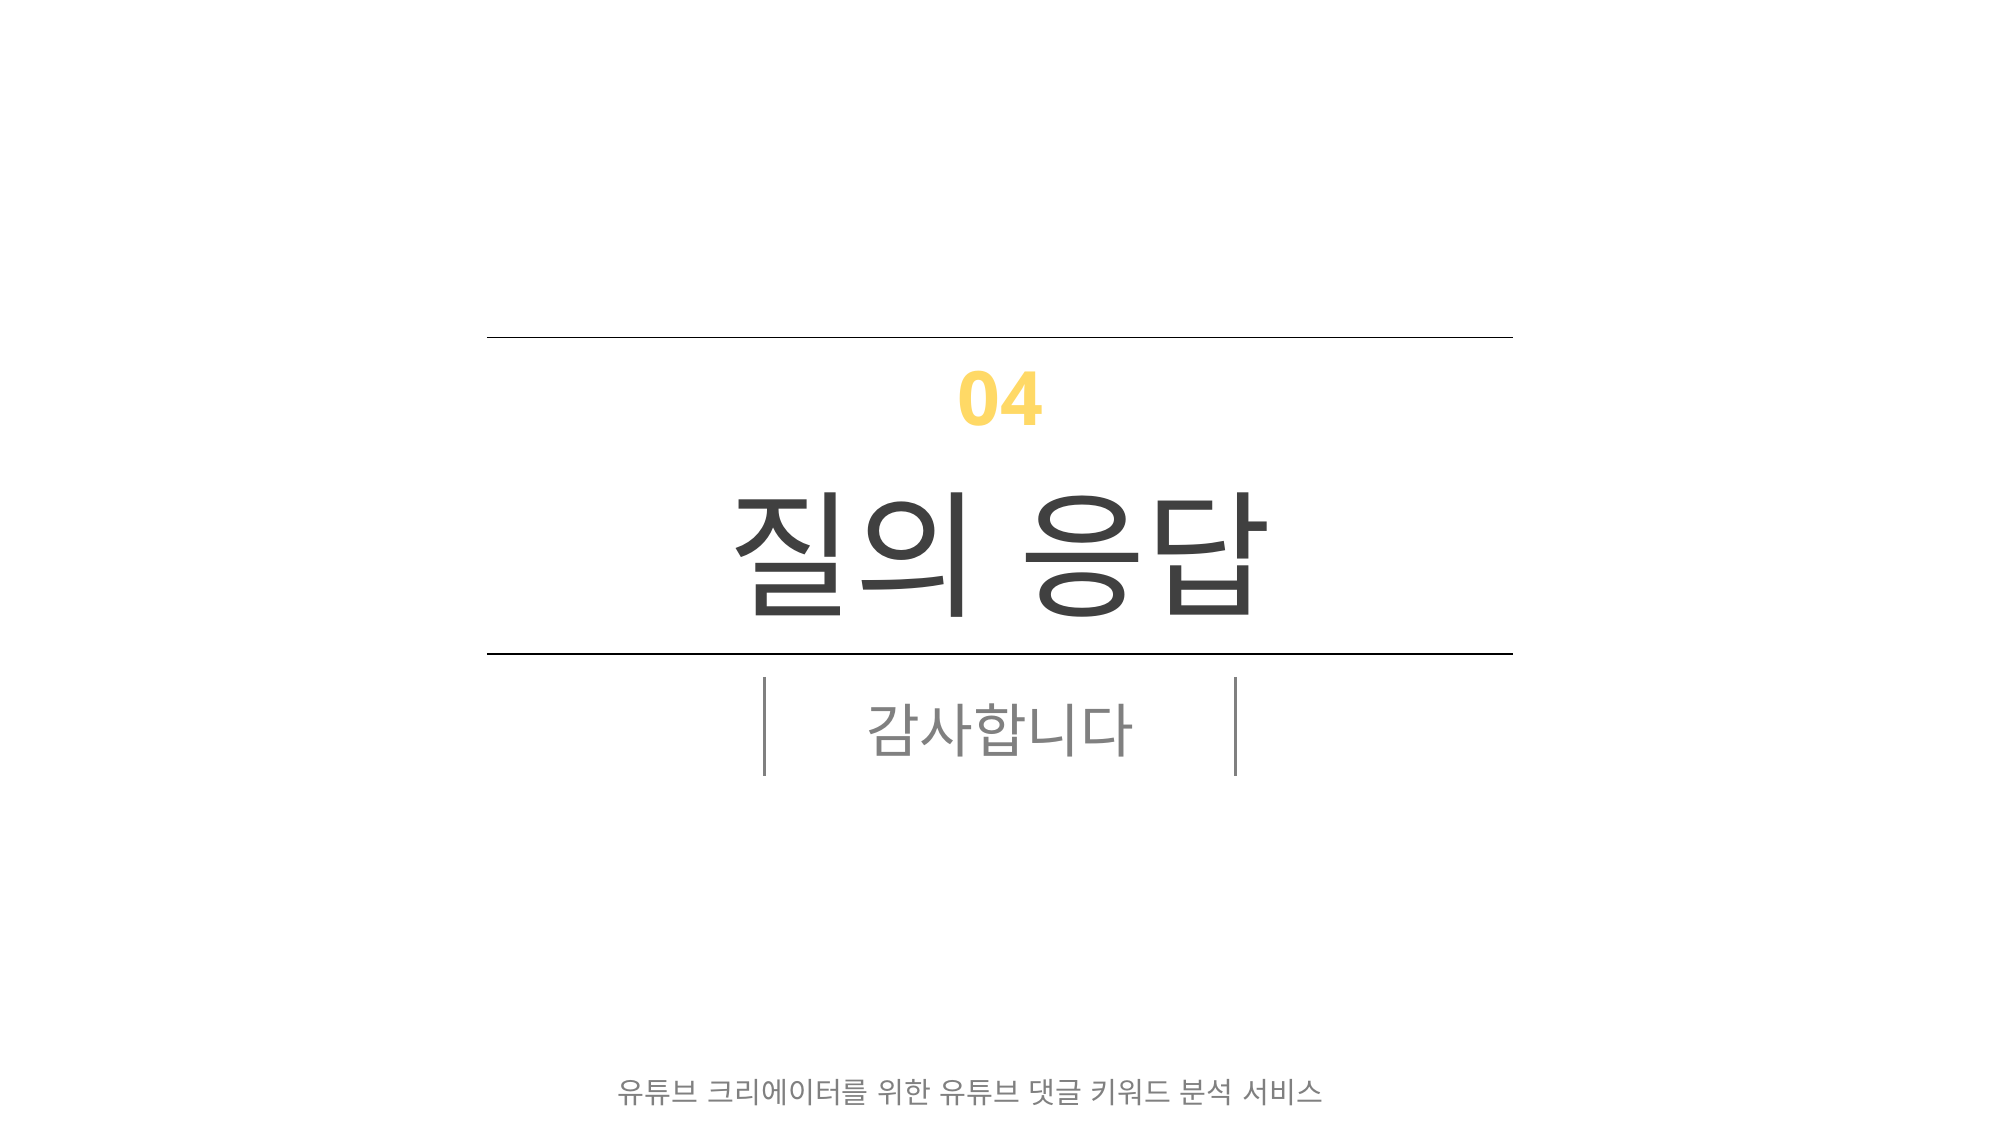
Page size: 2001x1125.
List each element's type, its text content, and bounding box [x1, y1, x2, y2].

text_box 유튜브 크리에이터를 위한 유튜브 댓글 키워드 분석 서비스 [603, 1067, 1397, 1117]
table_header 04 질의 응답 [487, 338, 1513, 653]
table_header 감사합니다 [766, 677, 1234, 776]
